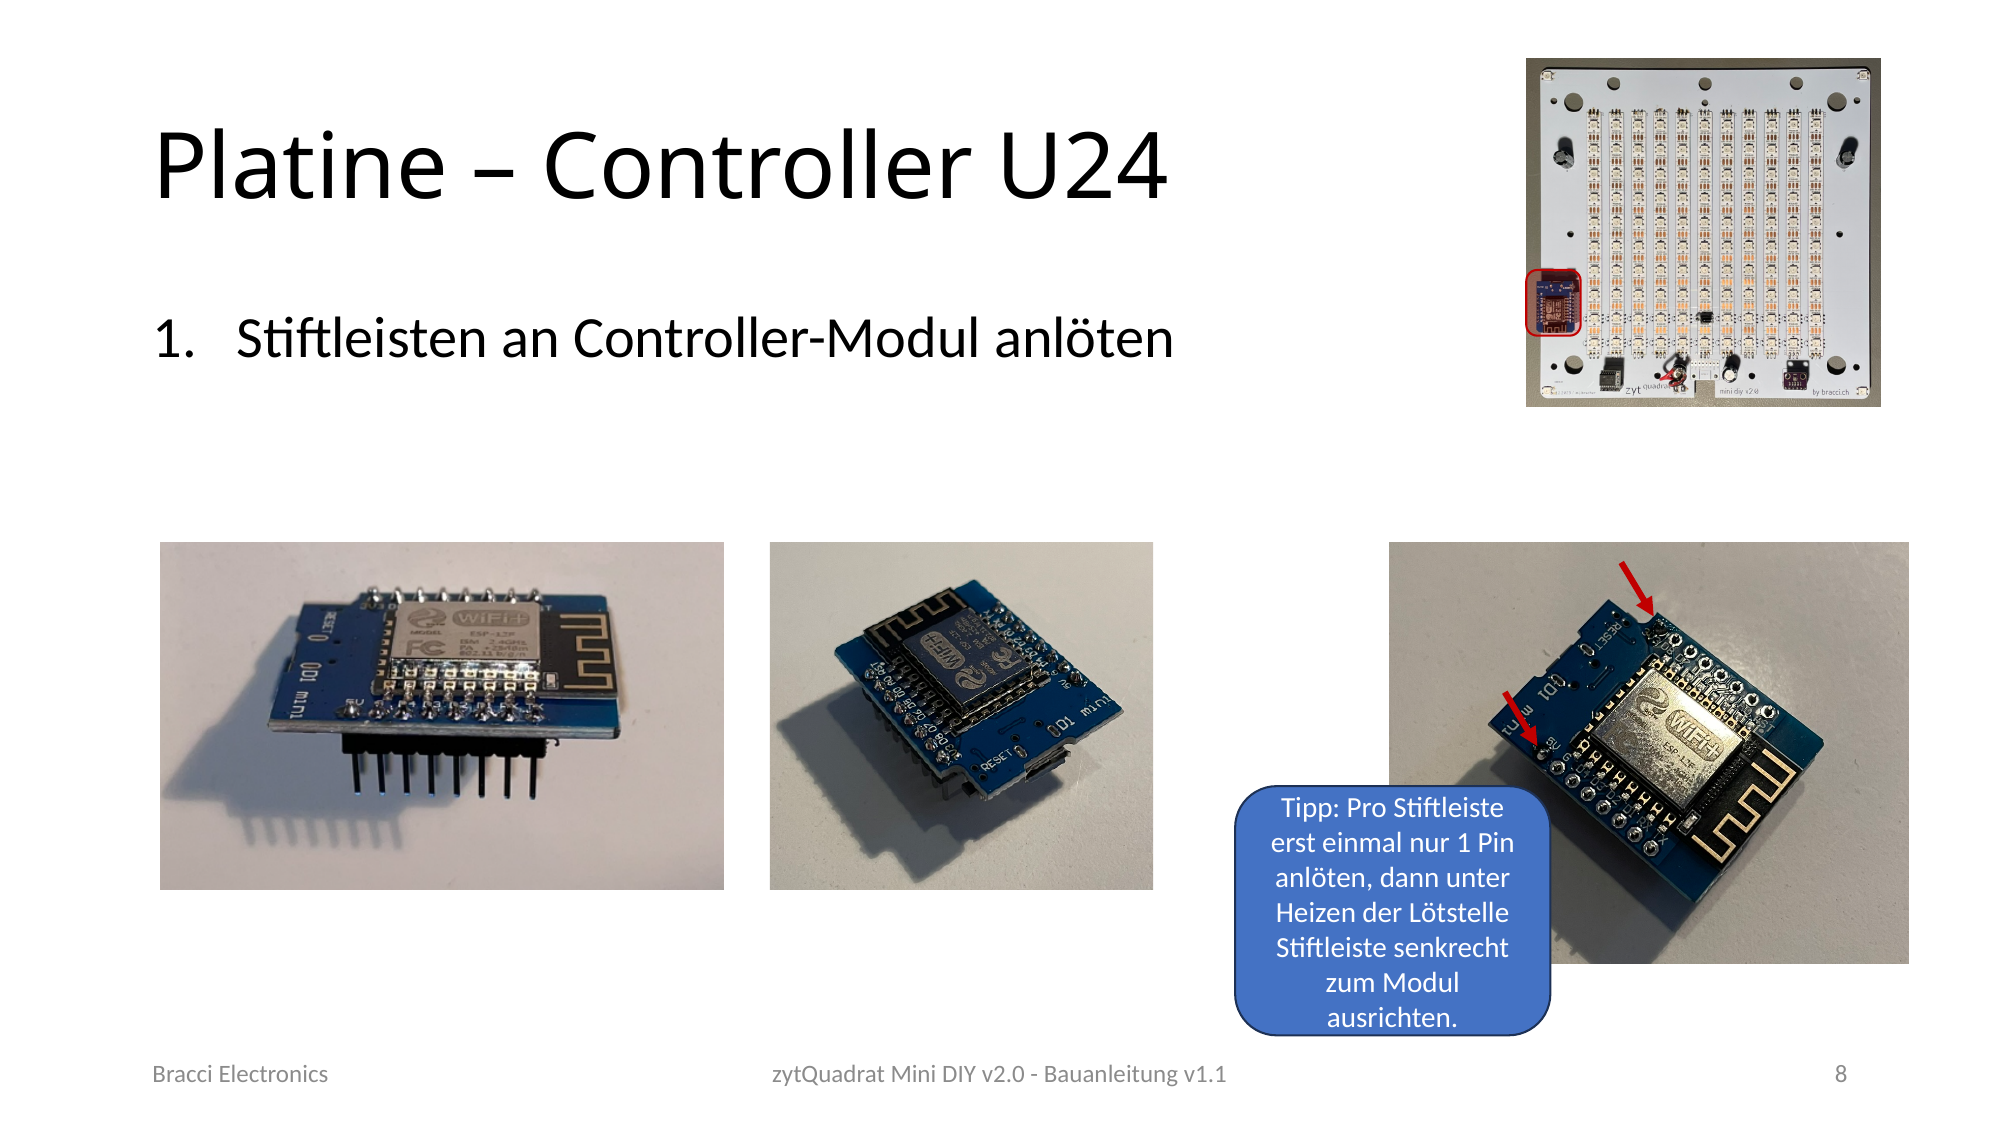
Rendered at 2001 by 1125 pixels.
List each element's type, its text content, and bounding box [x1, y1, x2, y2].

title Platine – Controller U24 [137, 59, 1526, 278]
text_box Tipp: Pro Stiftleiste erst einmal nur 1 Pin anlöten, dann unter Heizen der Lötstelle Stiftleiste senkrecht zum Modul ausrichten. [1234, 785, 1552, 1037]
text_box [1621, 562, 1654, 617]
footer zytQuadrat Mini DIY v2.0 - Bauanleitung v1.1 [662, 1042, 1338, 1103]
picture [769, 542, 1154, 890]
picture [1389, 542, 1909, 964]
picture [1526, 58, 1881, 407]
slide_number 8 [1412, 1042, 1863, 1103]
slide_number Bracci Electronics [137, 1042, 588, 1103]
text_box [1504, 692, 1538, 747]
picture [160, 542, 724, 890]
list Stiftleisten an Controller-Modul anlöten [137, 299, 1863, 1014]
